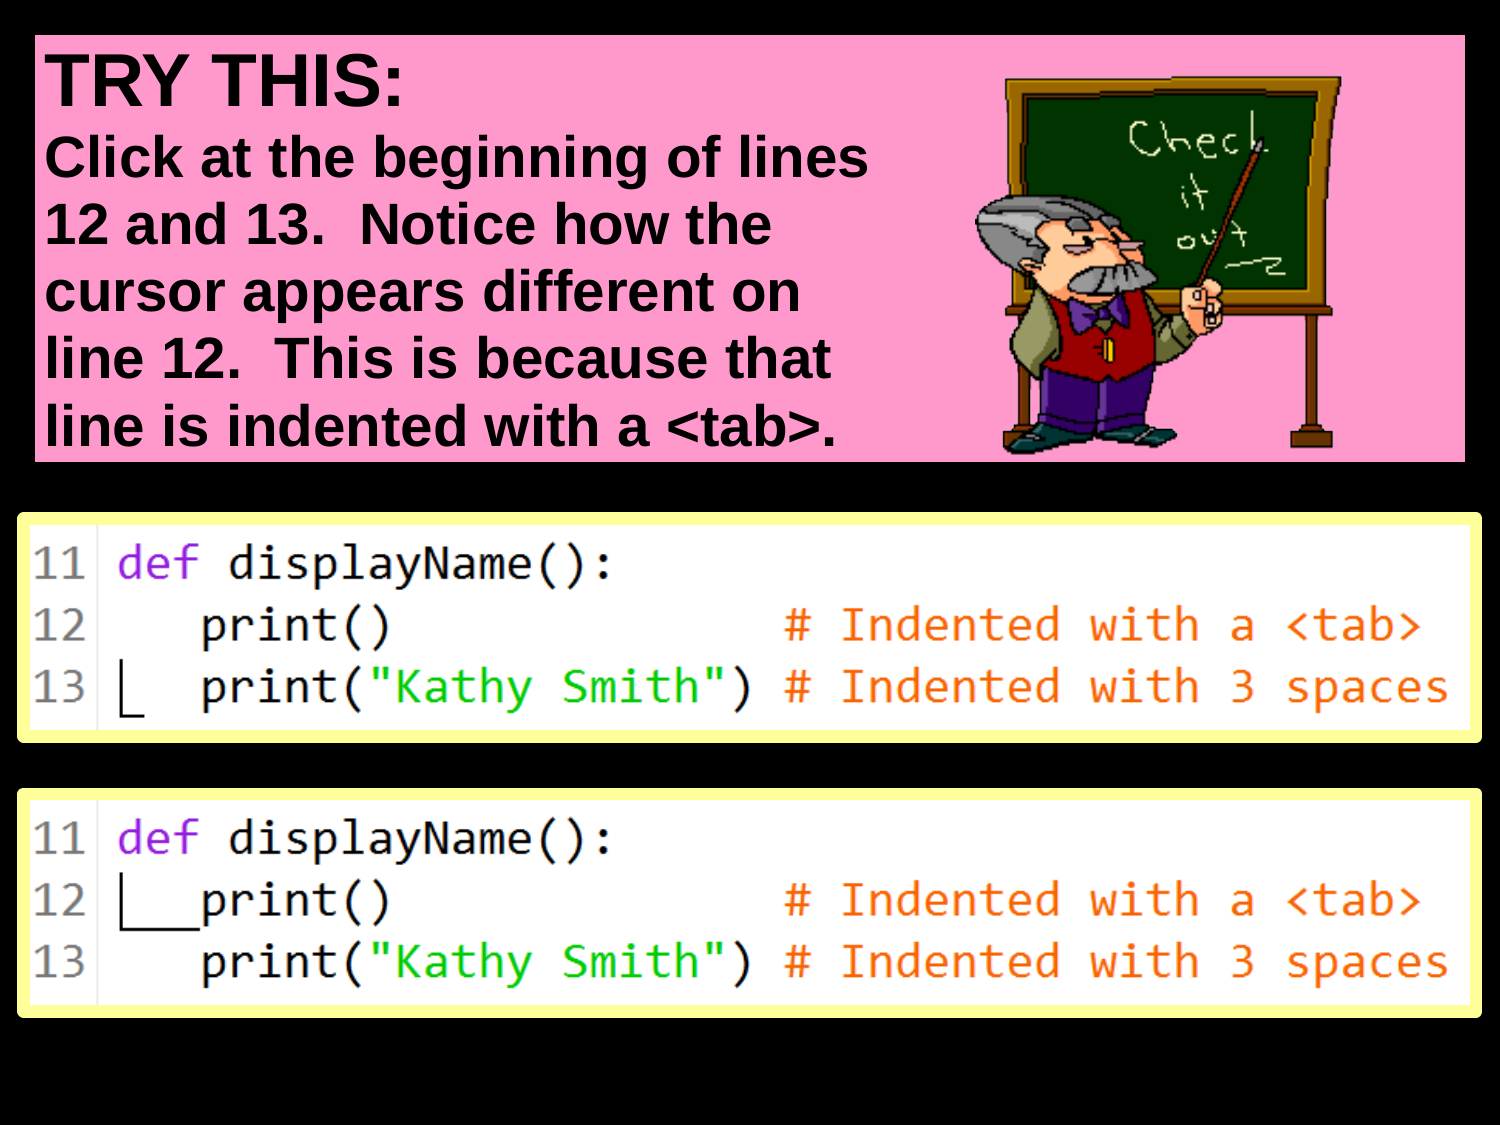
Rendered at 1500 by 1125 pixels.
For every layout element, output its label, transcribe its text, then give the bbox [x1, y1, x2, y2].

picture [29, 524, 1471, 731]
text_box TRY THIS: Click at the beginning of lines 12 and 13. Notice how the cursor appears different on line 12. This is because that line is indented with a <tab>. [29, 29, 1470, 467]
picture [974, 44, 1351, 458]
picture [29, 799, 1471, 1006]
